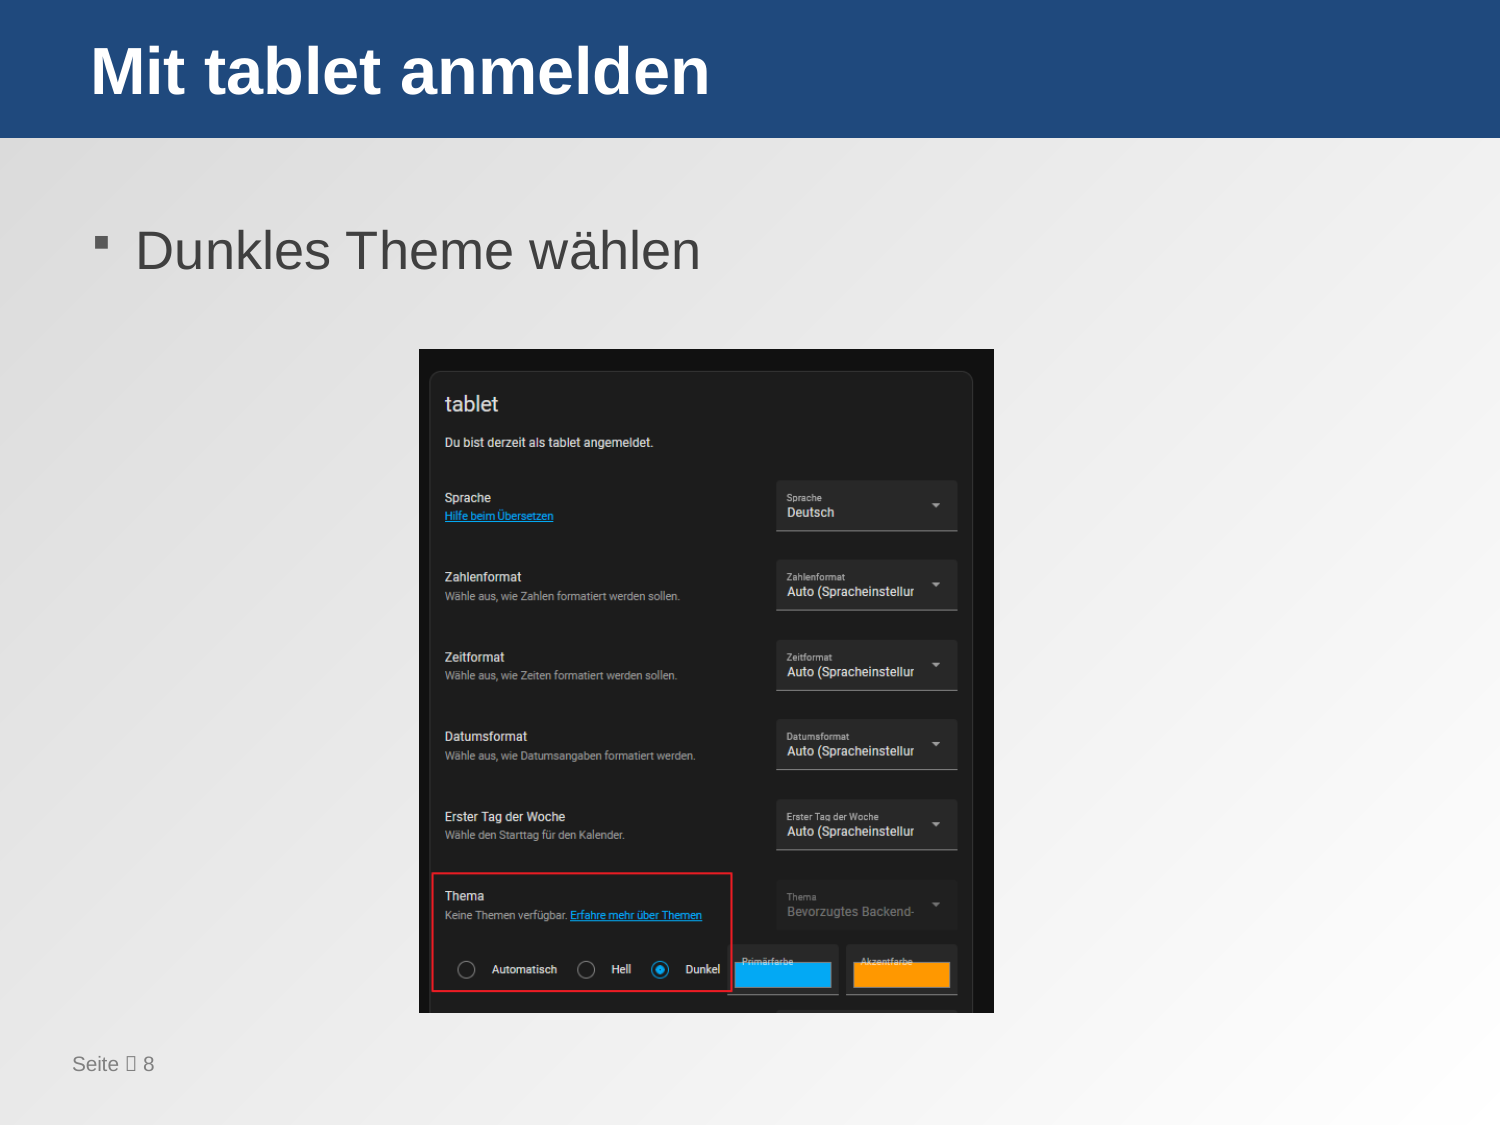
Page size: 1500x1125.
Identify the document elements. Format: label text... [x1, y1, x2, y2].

list Dunkles Theme wählen [76, 208, 1424, 964]
picture [418, 349, 994, 1014]
title Mit tablet anmelden [75, 20, 1425, 208]
